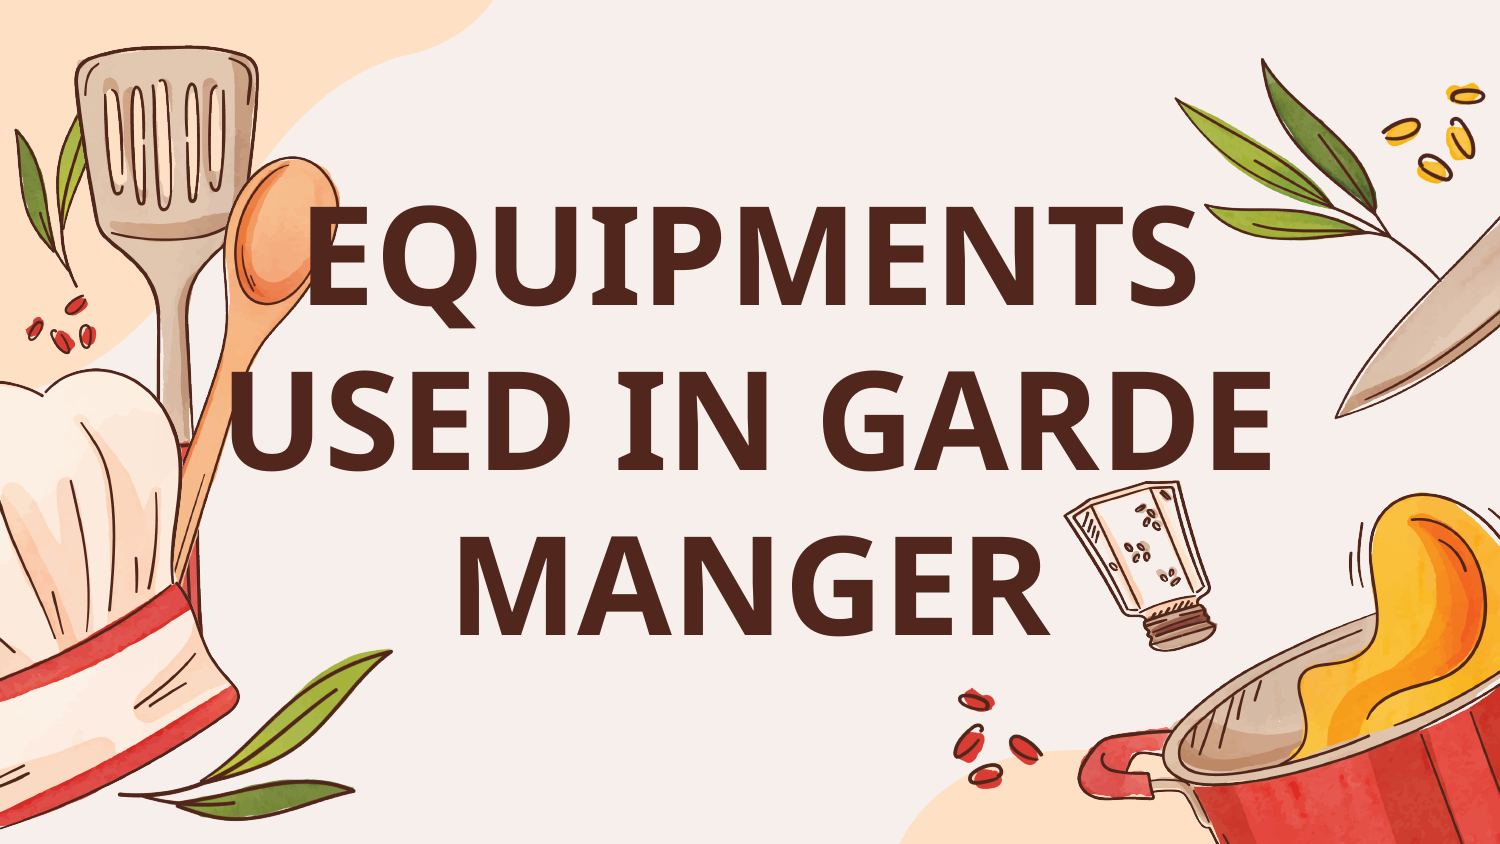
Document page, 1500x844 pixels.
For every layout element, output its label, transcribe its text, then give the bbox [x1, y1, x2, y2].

text_box EQUIPMENTS USED IN GARDE MANGER [267, 153, 1373, 550]
picture [929, 674, 1045, 797]
picture [1160, 28, 1500, 440]
picture [0, 45, 436, 844]
picture [1062, 480, 1500, 844]
